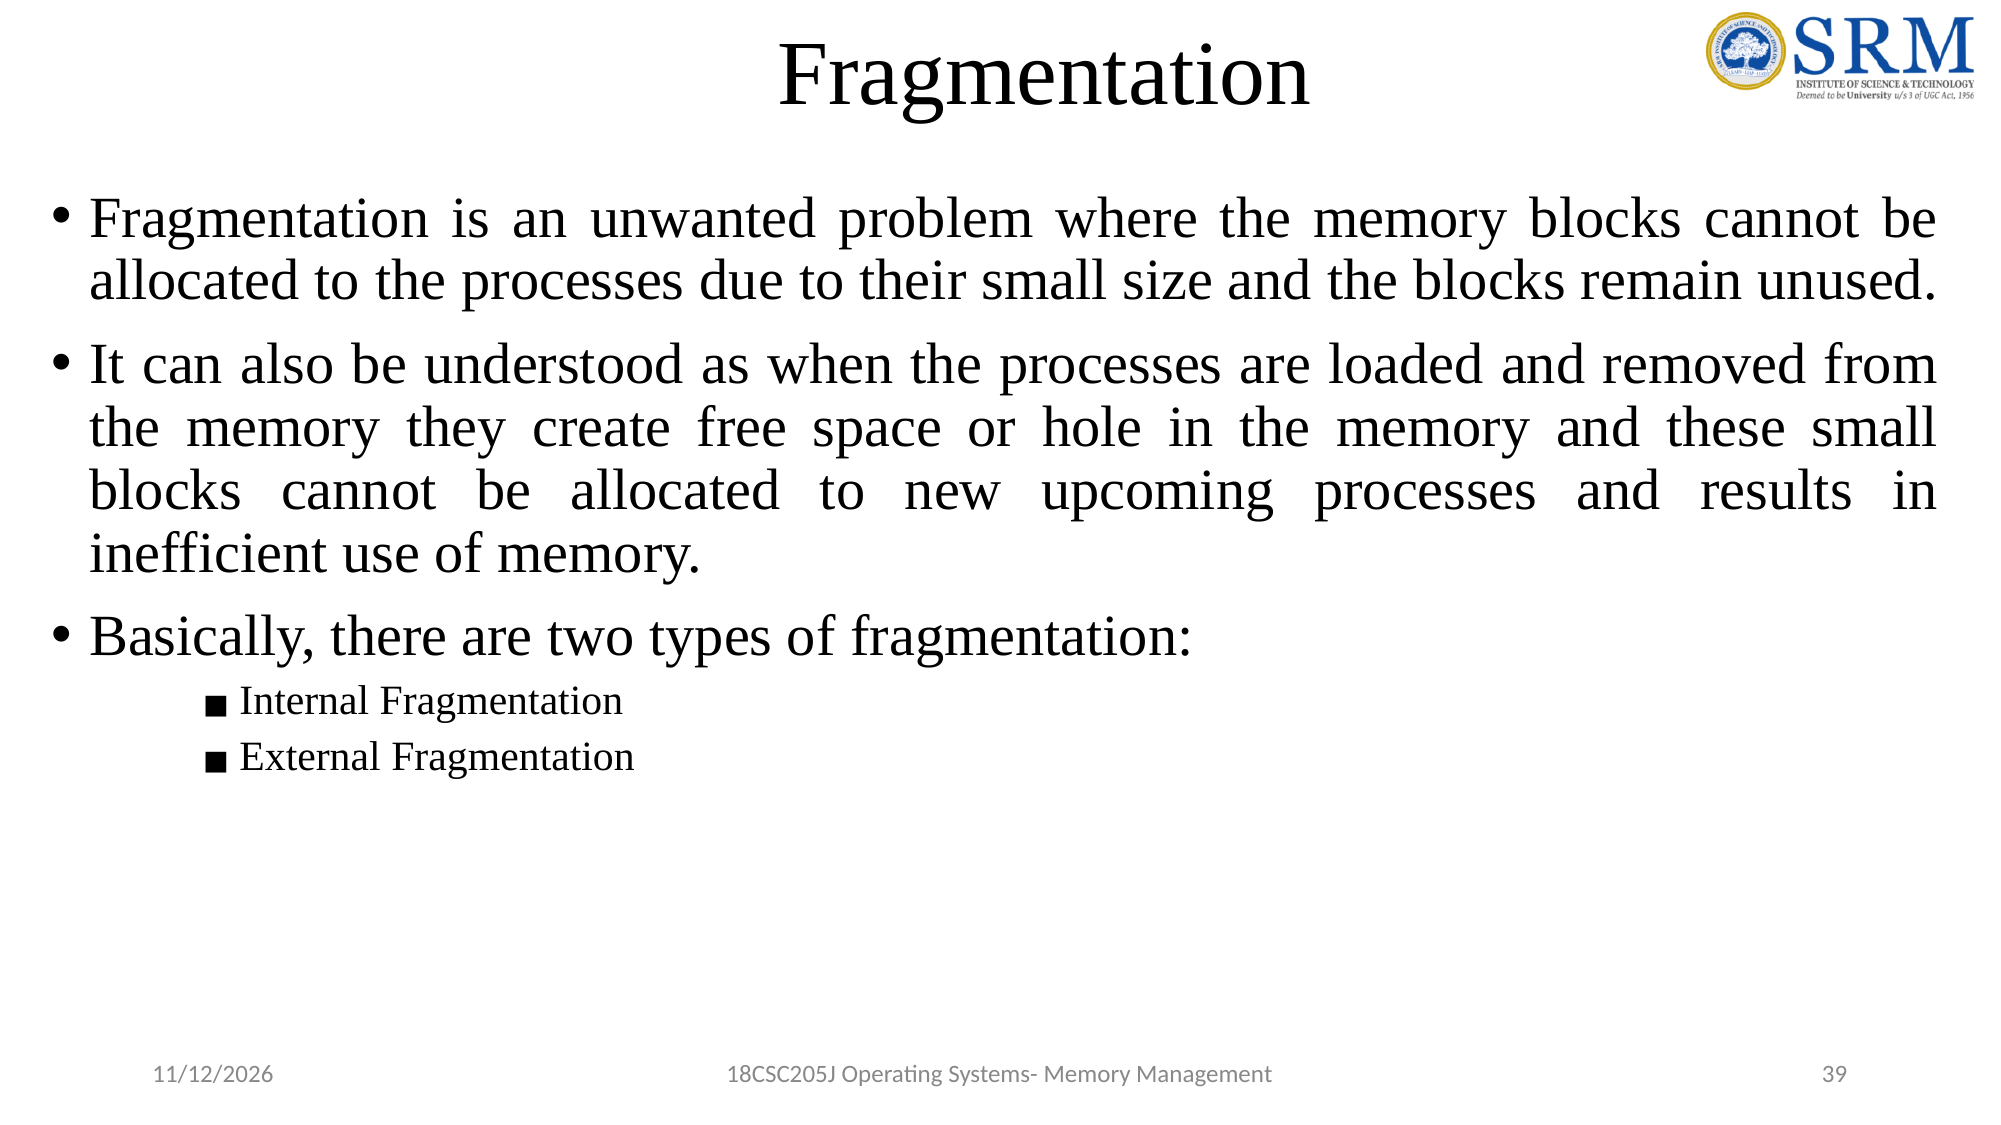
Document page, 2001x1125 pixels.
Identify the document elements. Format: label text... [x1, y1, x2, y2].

picture [1706, 12, 1974, 100]
footer 18CSC205J Operating Systems- Memory Management [662, 1042, 1338, 1103]
title Fragmentation [189, 27, 1900, 122]
slide_number 39 [1412, 1042, 1863, 1103]
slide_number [137, 1042, 588, 1103]
list Fragmentation is an unwanted problem where the memory blocks cannot be allocated to the processes due to their small size and the blocks remain unused. It can also be understood as when the processes are loaded and removed from the memory they create free space or hole in the memory and these small blocks cannot be allocated to new upcoming processes and results in inefficient use of memory. Basically, there are two types of fragmentation: Internal Fragmentation External Fragmentation [36, 179, 1954, 999]
